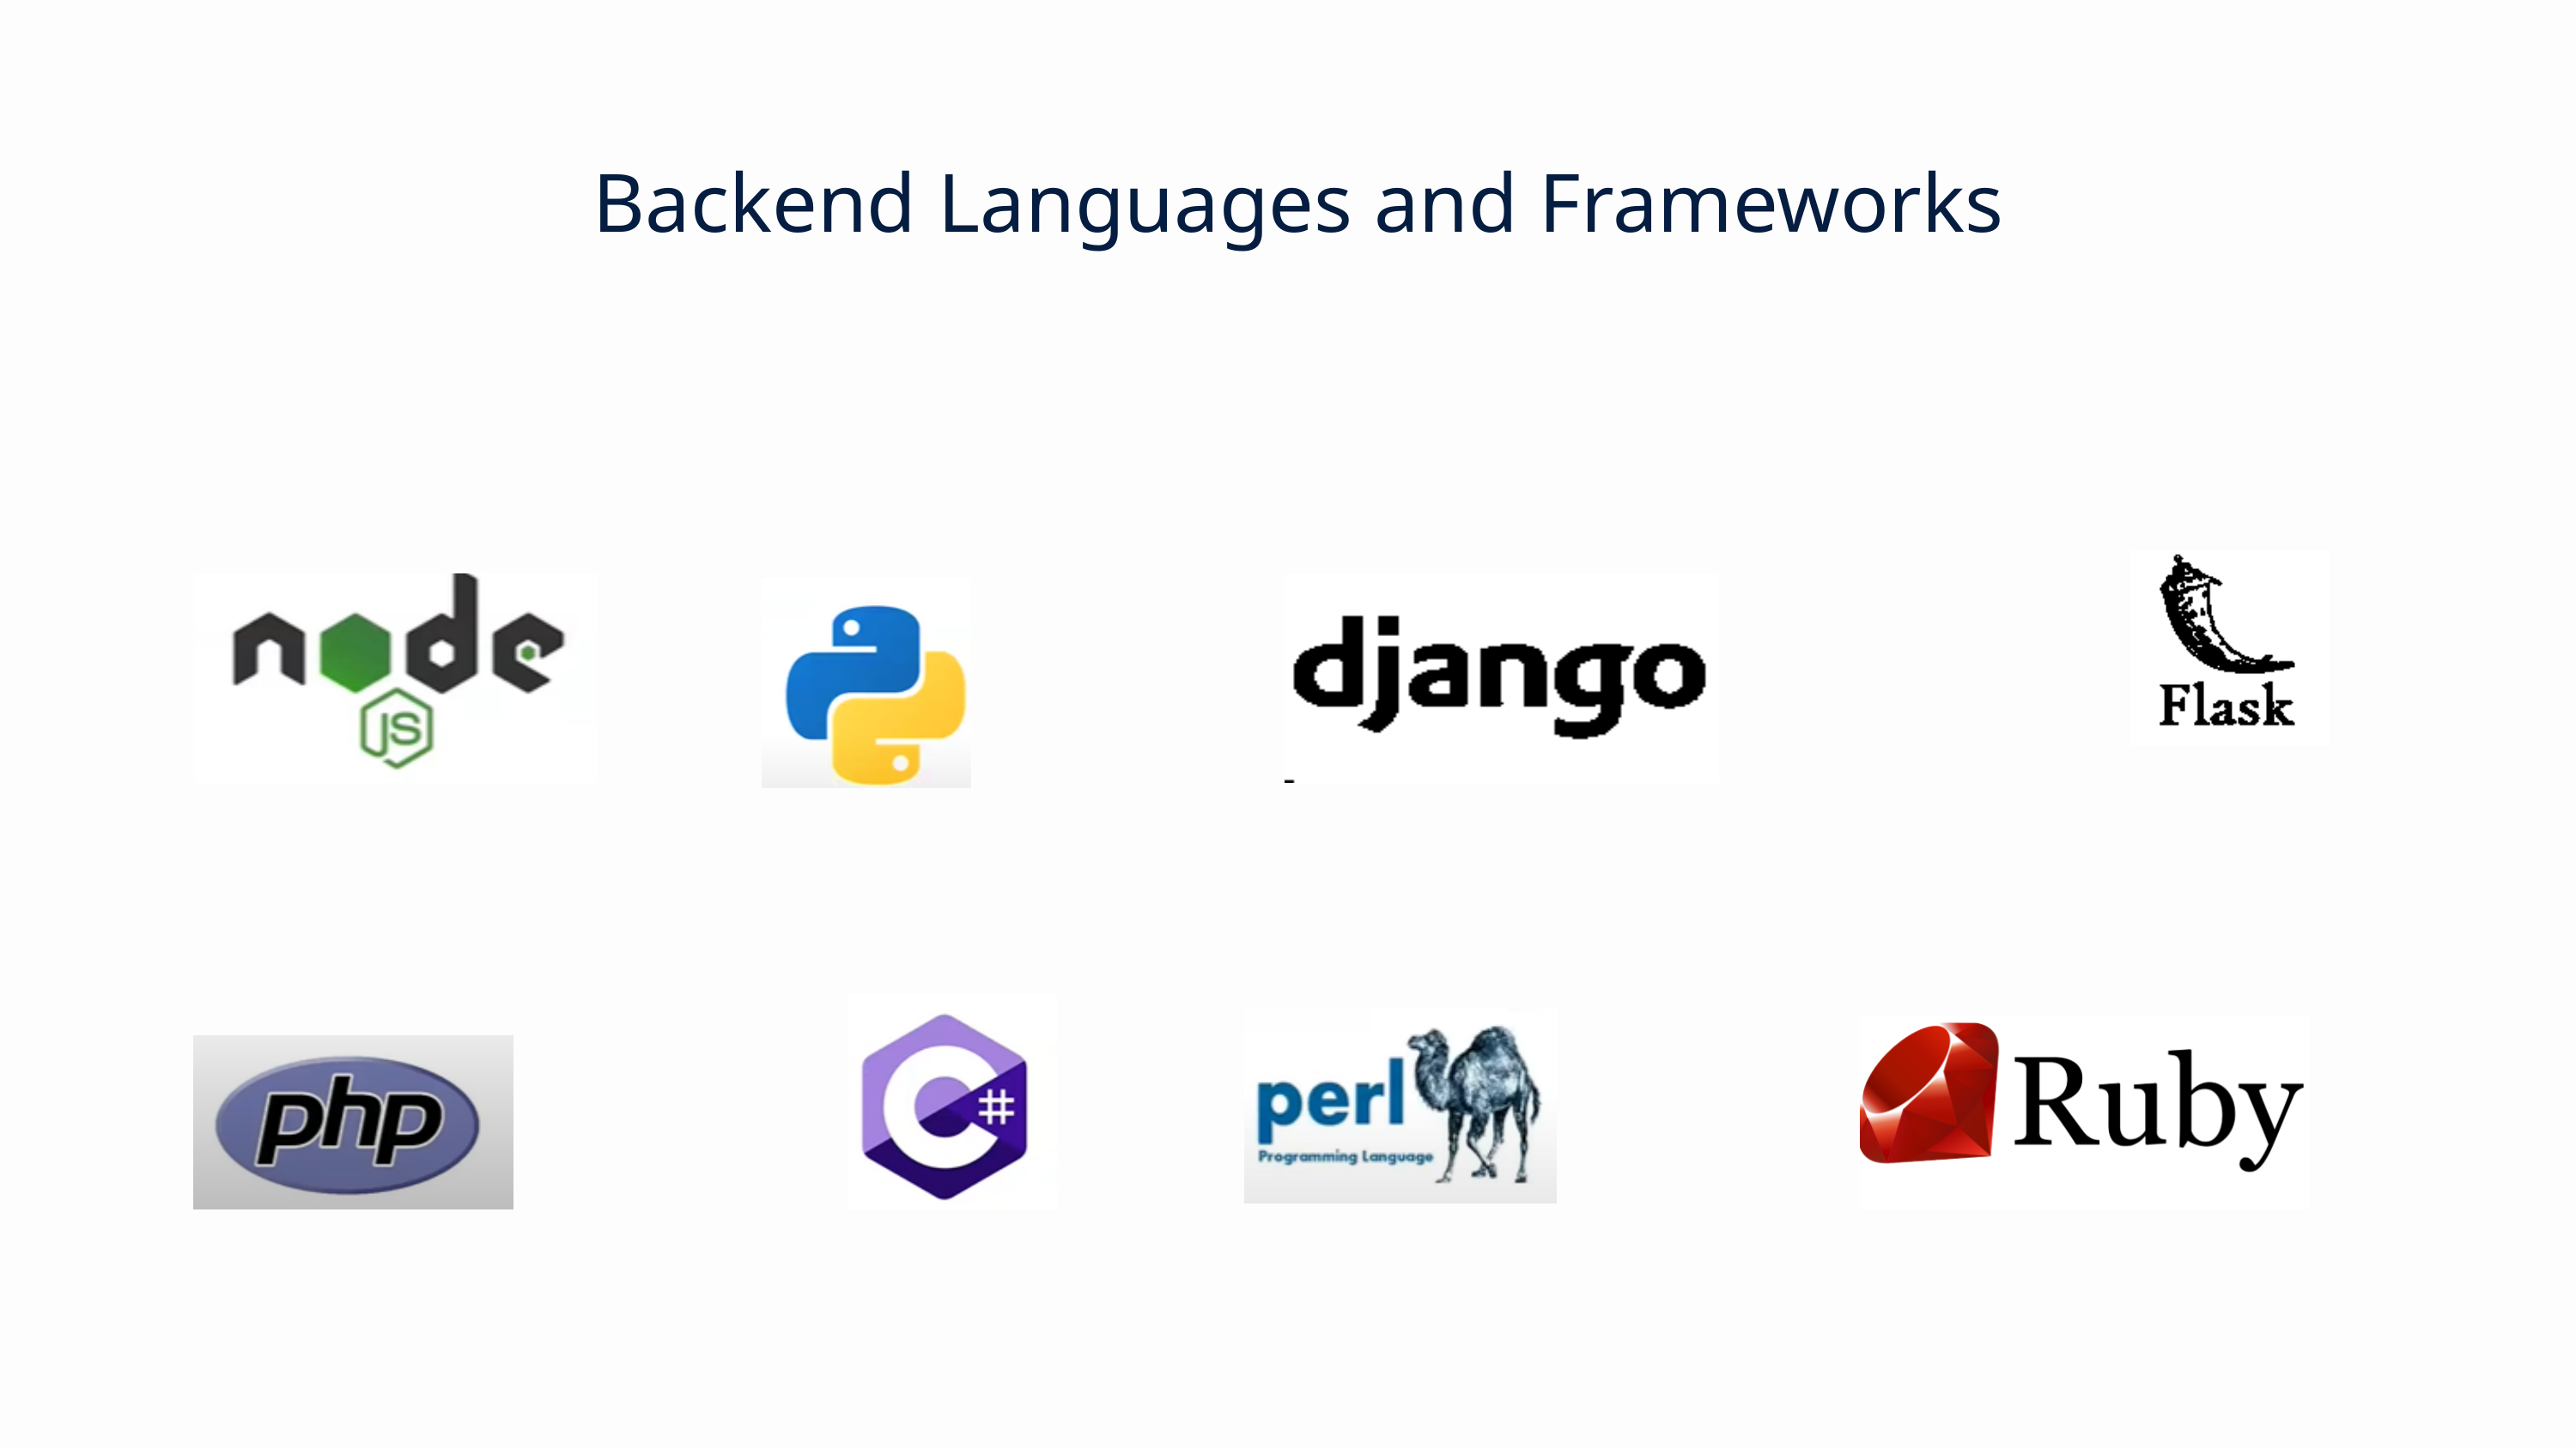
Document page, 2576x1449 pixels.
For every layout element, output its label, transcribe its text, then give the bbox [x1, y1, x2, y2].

text_box Backend Languages and Frameworks [471, 135, 2125, 248]
picture [1244, 1007, 1557, 1203]
picture [762, 578, 972, 788]
picture [848, 994, 1058, 1210]
picture [1284, 573, 1719, 784]
picture [192, 1034, 513, 1210]
picture [2130, 550, 2330, 746]
picture [192, 573, 597, 784]
picture [1860, 1016, 2309, 1210]
